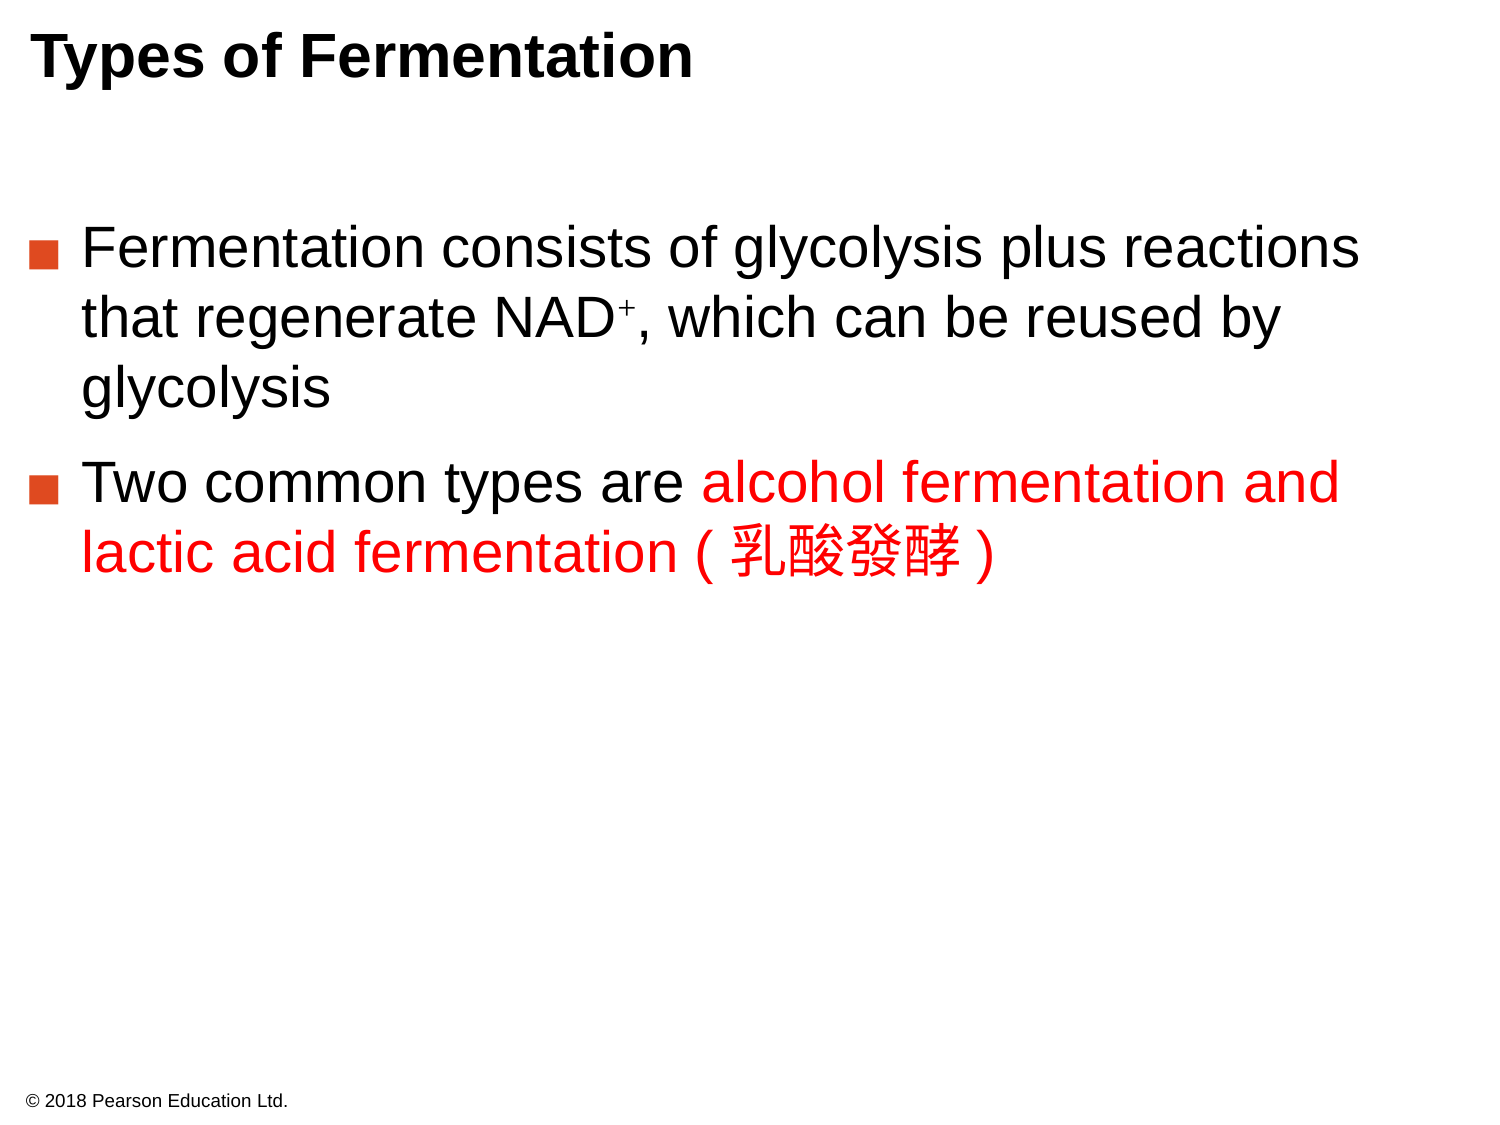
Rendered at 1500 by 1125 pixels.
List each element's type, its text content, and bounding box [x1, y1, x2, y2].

list Fermentation consists of glycolysis plus reactions that regenerate NAD+, which can be reused by glycolysis Two common types are alcohol fermentation and lactic acid fermentation (乳酸發酵) [24, 208, 1475, 1065]
footer © 2018 Pearson Education Ltd. [10, 1080, 518, 1119]
title Types of Fermentation [0, 0, 1500, 106]
